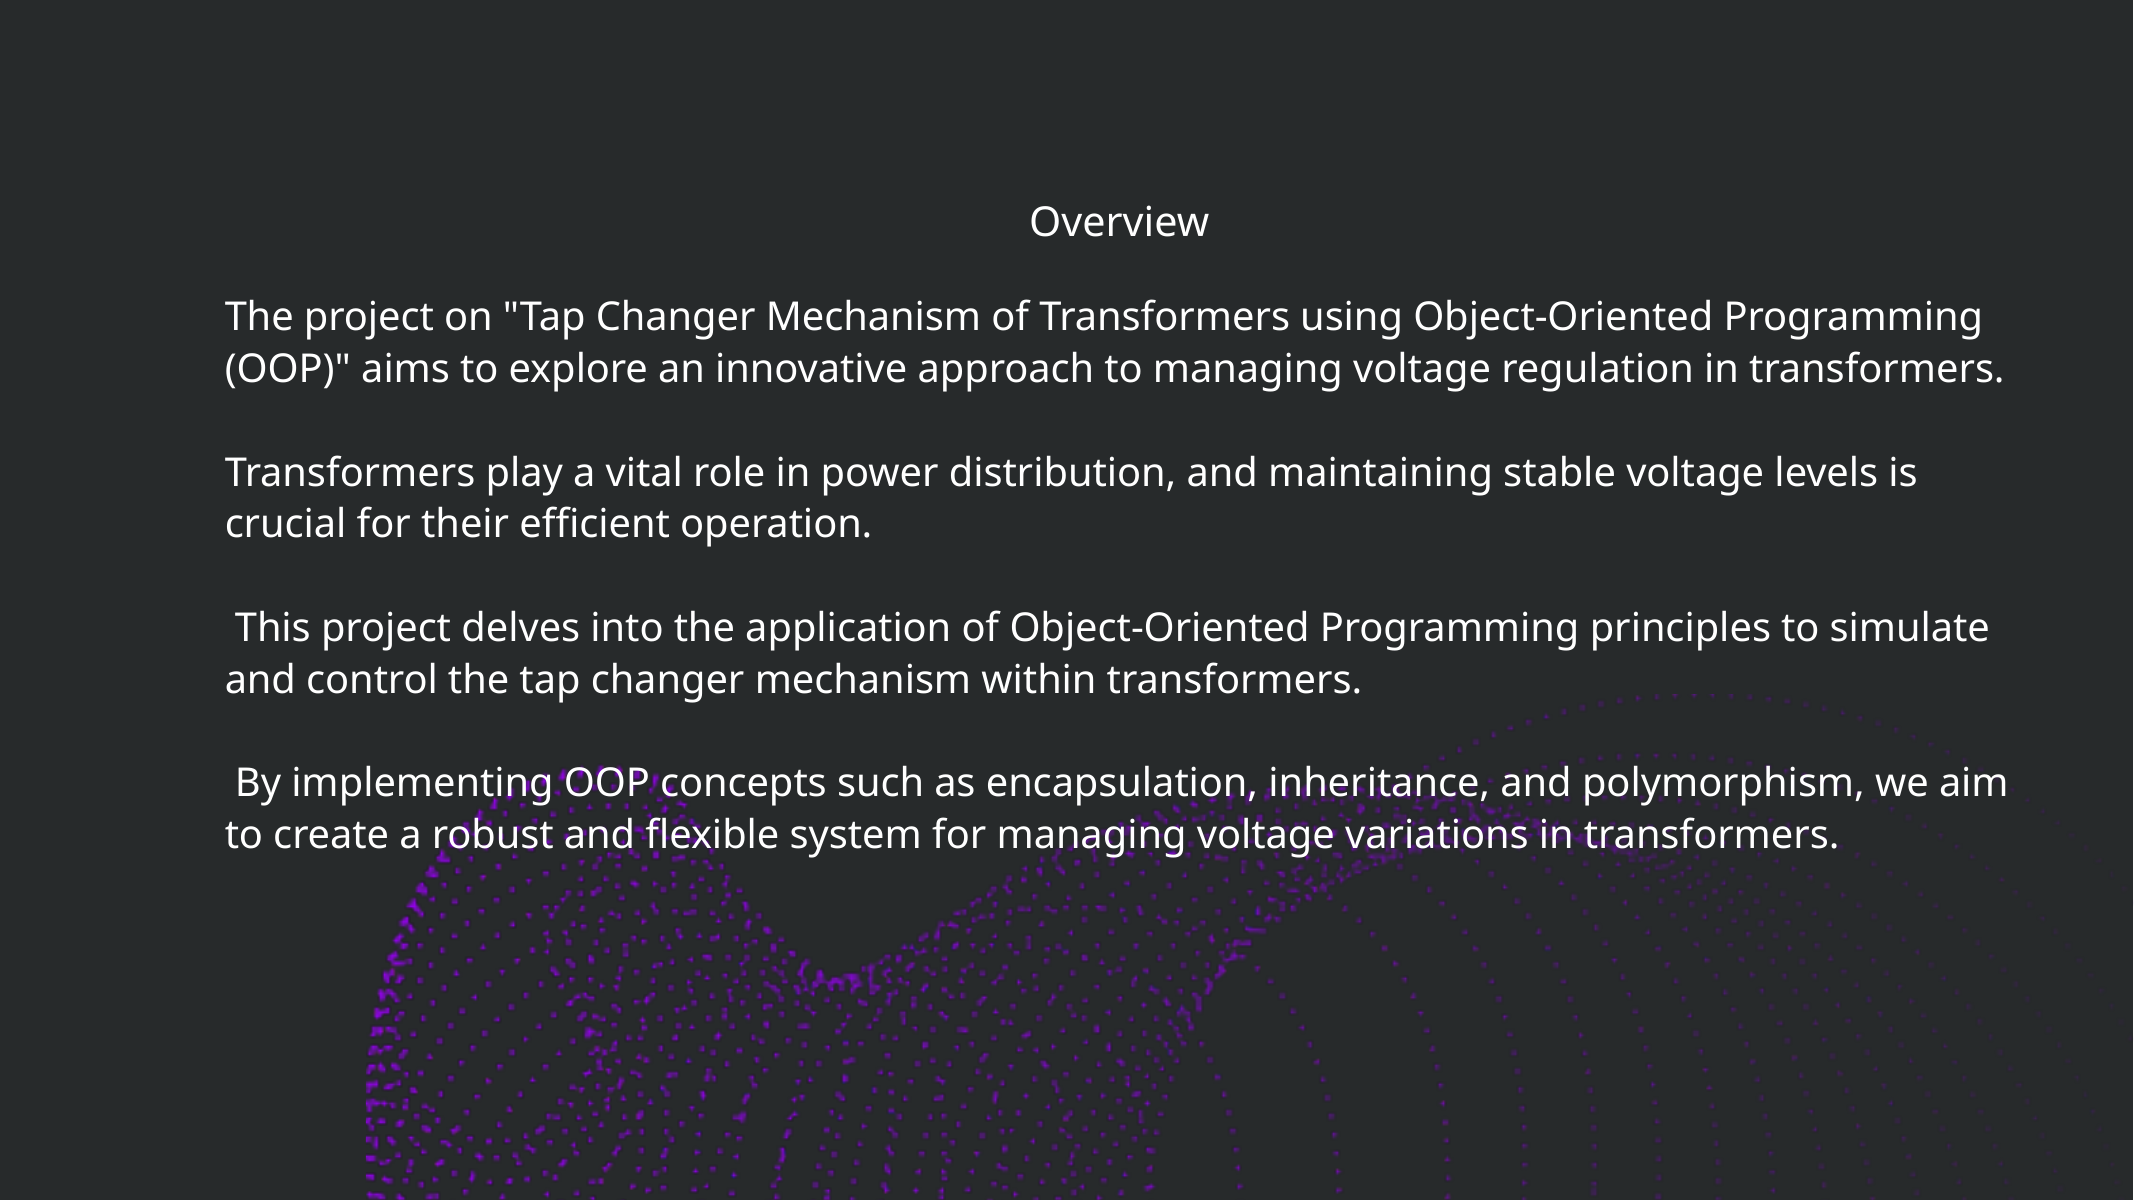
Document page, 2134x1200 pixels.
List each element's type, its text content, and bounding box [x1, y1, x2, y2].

text_box [365, 694, 2134, 1200]
text_box Overview The project on "Tap Changer Mechanism of Transformers using Object-Oriented Programming (OOP)" aims to explore an innovative approach to managing voltage regulation in transformers. Transformers play a vital role in power distribution, and maintaining stable voltage levels is crucial for their efficient operation. This project delves into the application of Object-Oriented Programming principles to simulate and control the tap changer mechanism within transformers. By implementing OOP concepts such as encapsulation, inheritance, and polymorphism, we aim to create a robust and flexible system for managing voltage variations in transformers. [224, 190, 2014, 1026]
